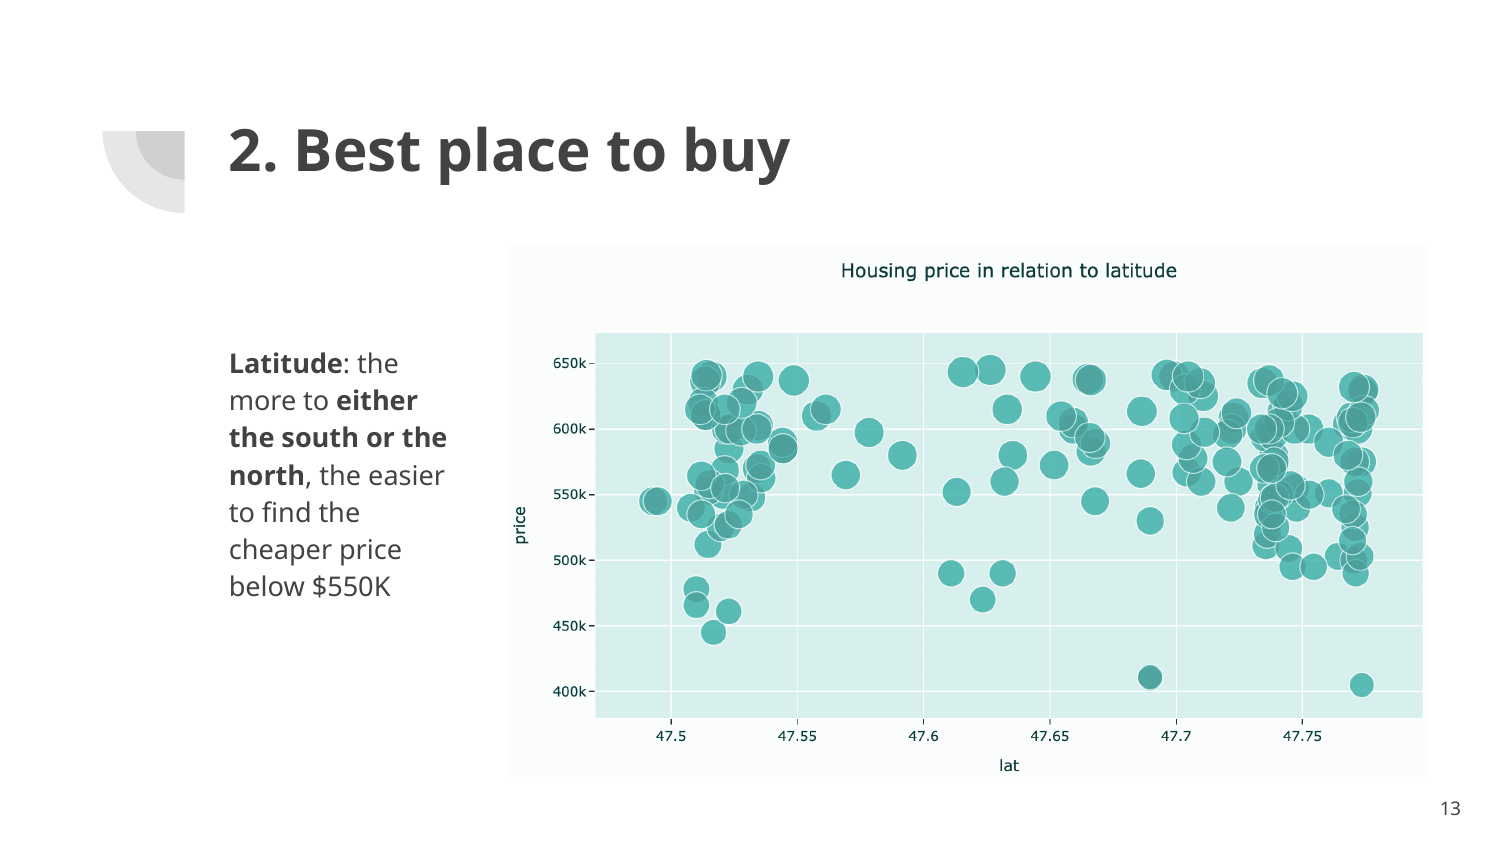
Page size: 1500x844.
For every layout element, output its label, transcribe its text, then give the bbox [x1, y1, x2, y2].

title 2. Best place to buy [213, 98, 1368, 263]
list Latitude: the more to either the south or the north, the easier to find the cheaper price below $550K [213, 326, 484, 744]
picture [509, 244, 1426, 777]
slide_number ‹#› [1386, 777, 1477, 842]
